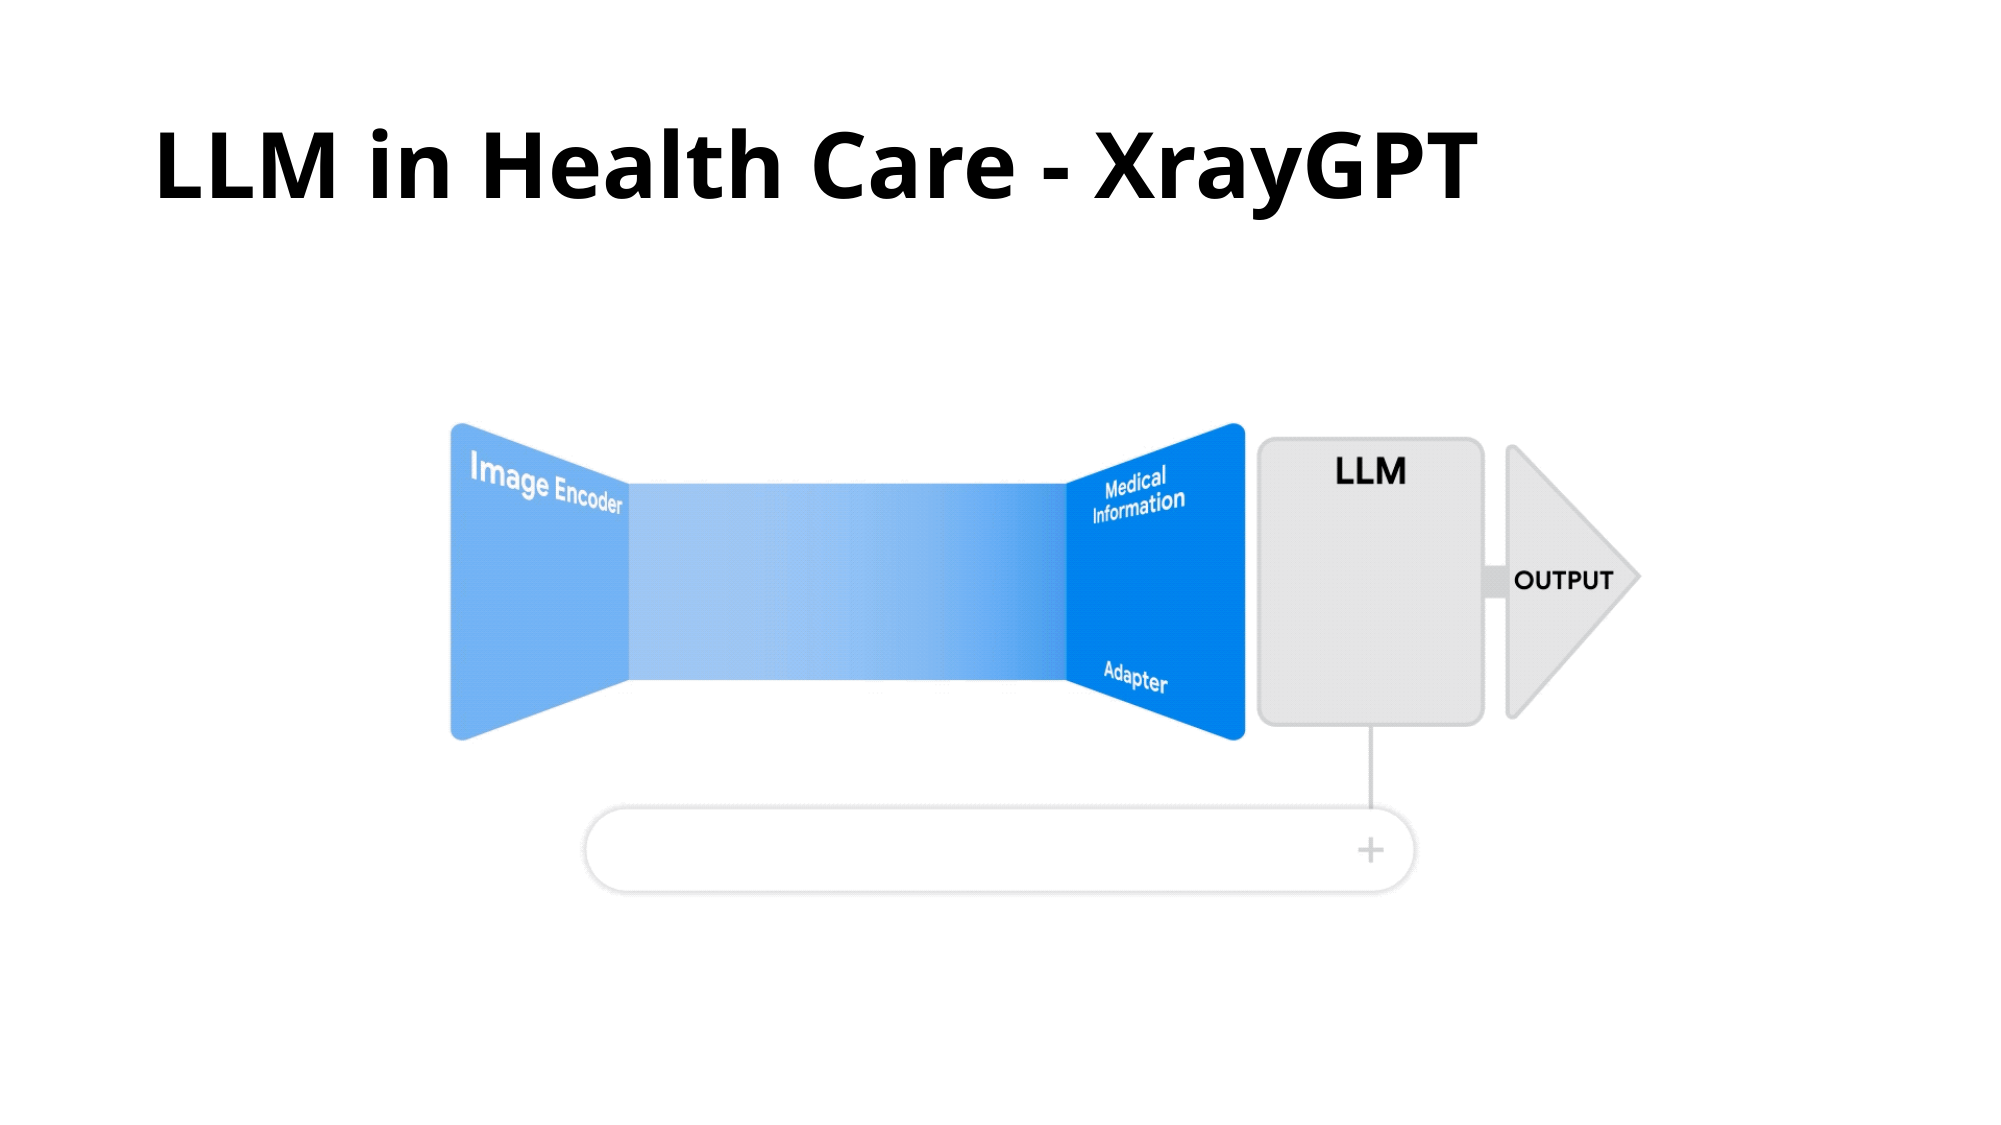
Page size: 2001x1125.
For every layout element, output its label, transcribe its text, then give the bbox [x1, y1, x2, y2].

title LLM in Health Care - XrayGPT [137, 59, 1863, 278]
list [166, 395, 1834, 917]
